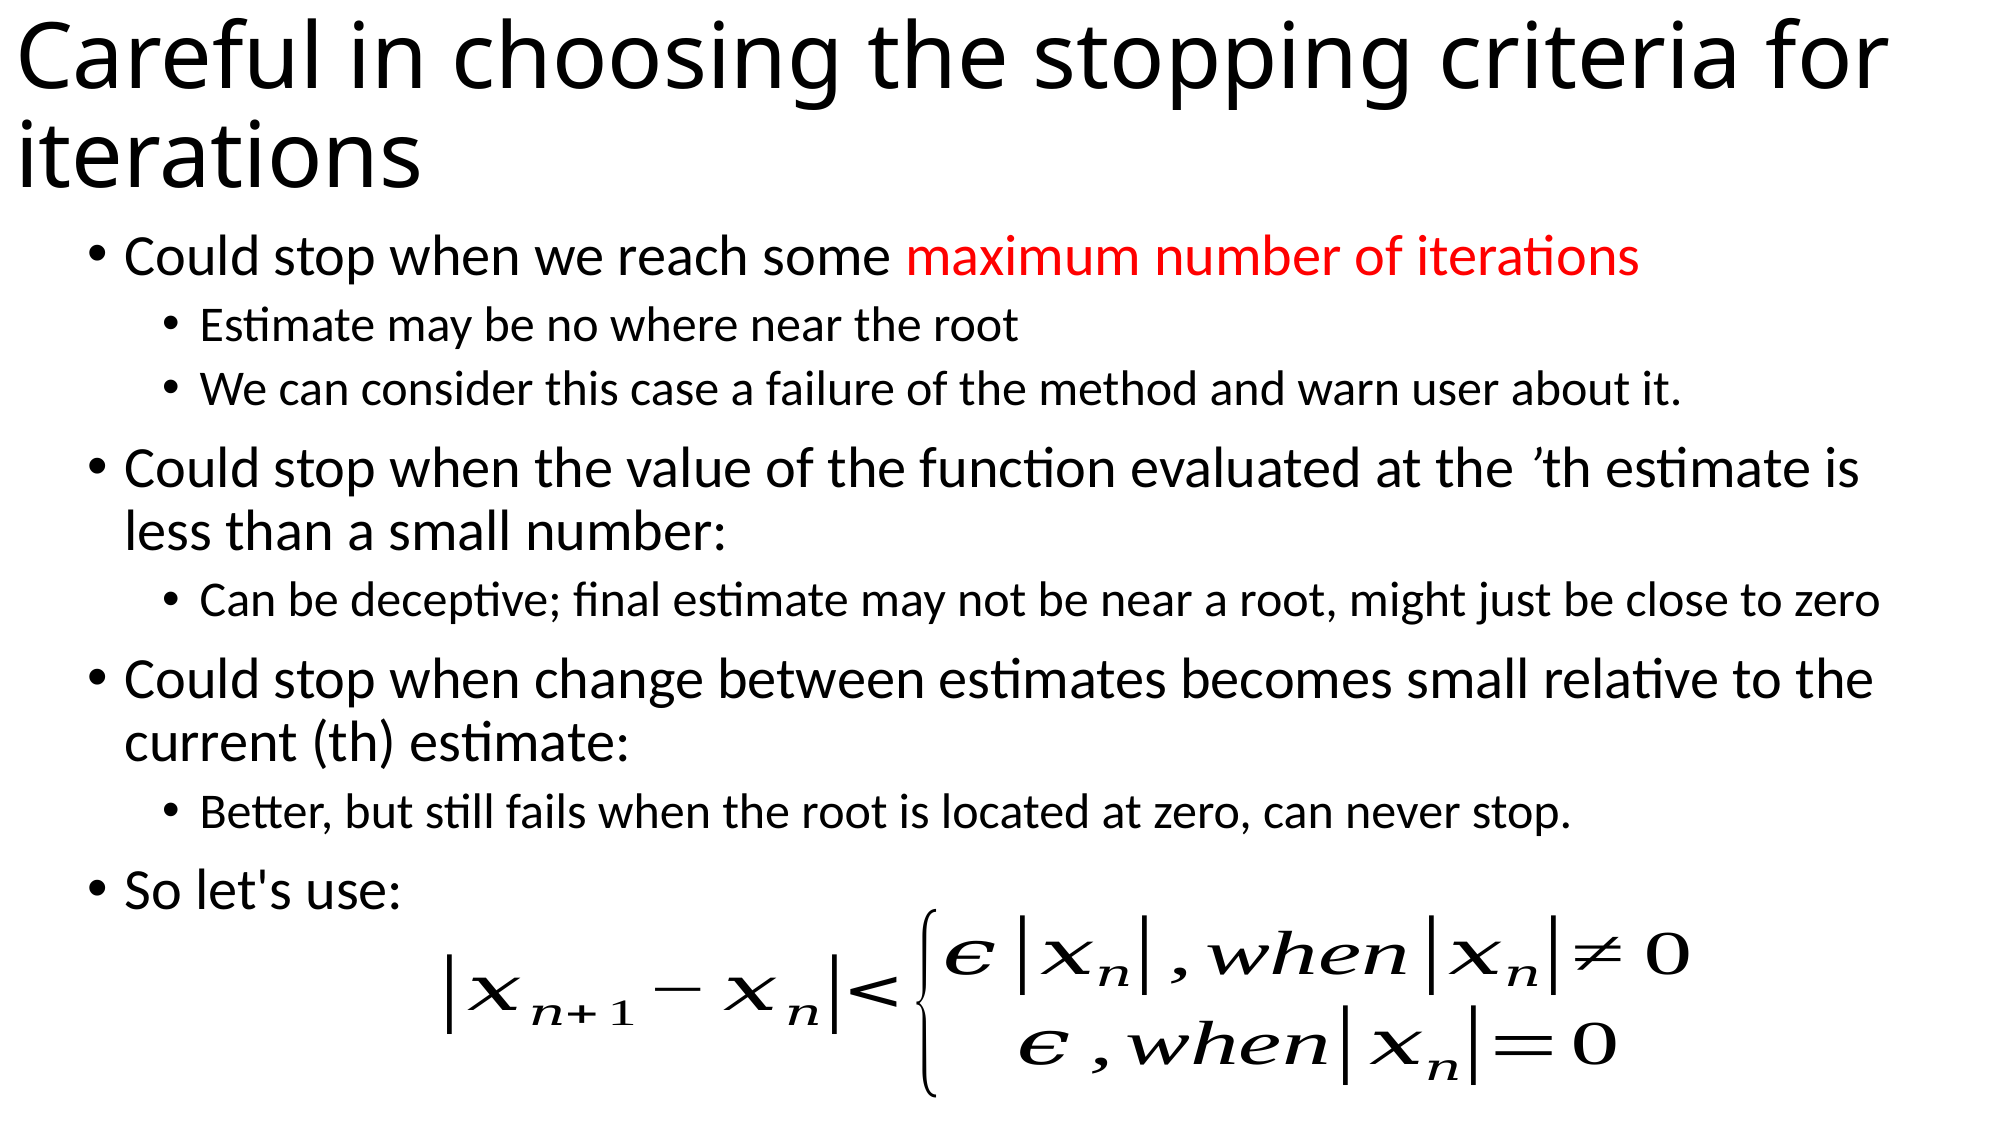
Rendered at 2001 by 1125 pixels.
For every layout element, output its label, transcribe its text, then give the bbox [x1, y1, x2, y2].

title Careful in choosing the stopping criteria for iterations [0, 0, 2000, 218]
